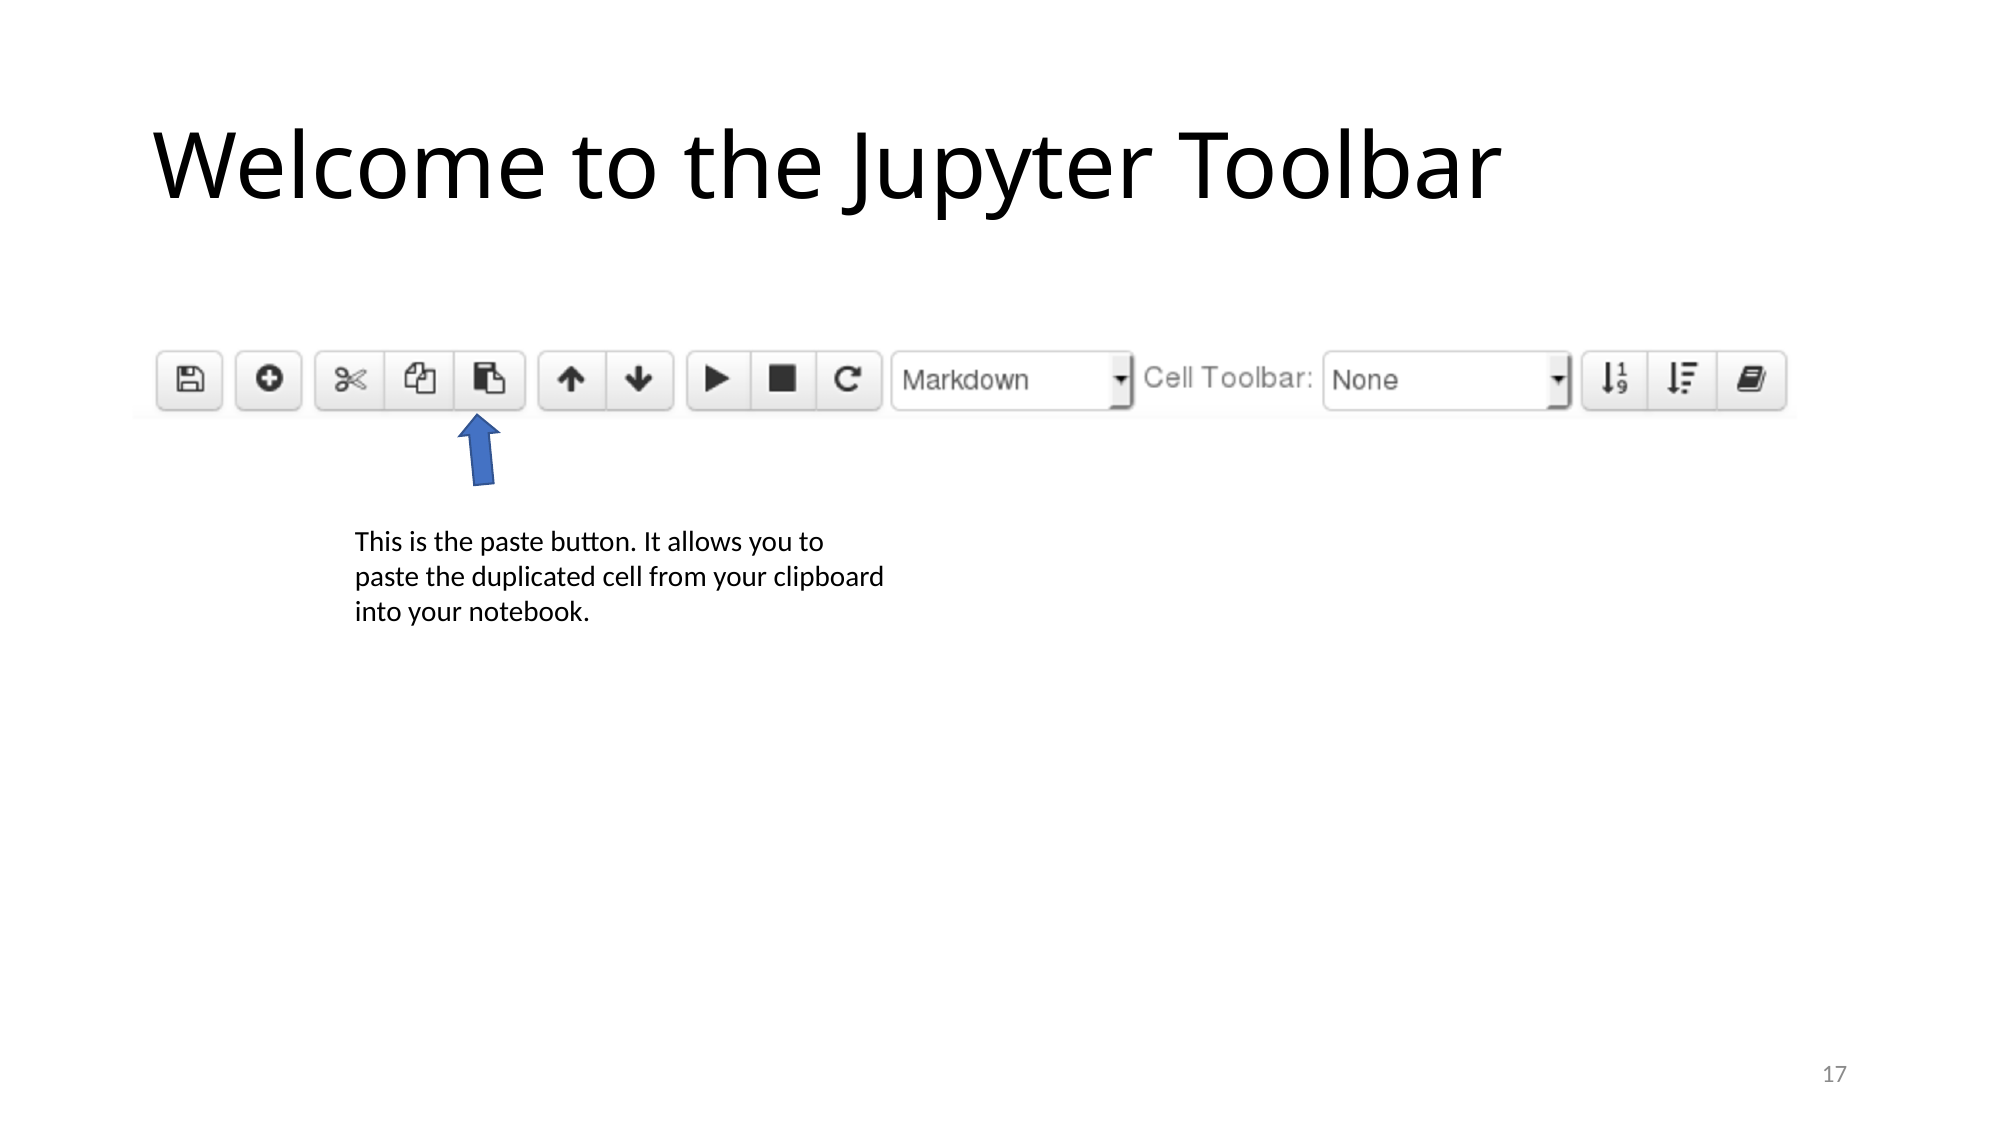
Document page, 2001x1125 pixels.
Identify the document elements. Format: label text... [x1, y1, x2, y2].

text_box This is the paste button. It allows you to paste the duplicated cell from your clipboard into your notebook. [340, 515, 900, 635]
text_box [457, 427, 501, 487]
picture [115, 323, 1815, 427]
title Welcome to the Jupyter Toolbar [137, 59, 1863, 278]
slide_number 17 [1412, 1042, 1863, 1103]
